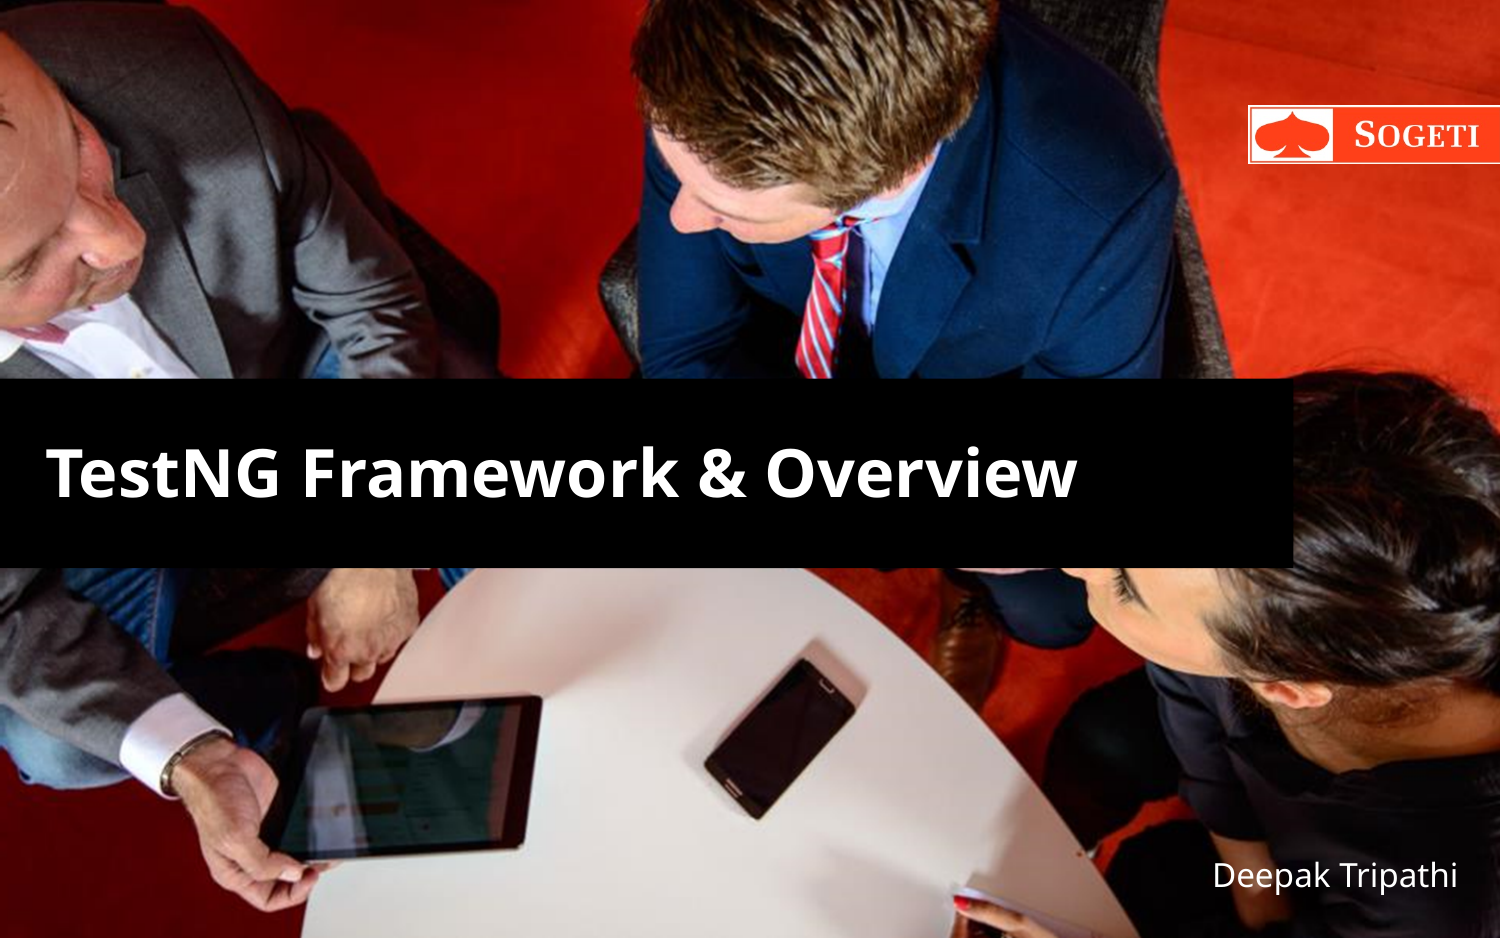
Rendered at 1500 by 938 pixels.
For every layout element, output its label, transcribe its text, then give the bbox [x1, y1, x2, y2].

title TestNG Framework & Overview [0, 378, 1294, 569]
subtitle Deepak Tripathi [750, 769, 1459, 894]
picture [0, 0, 1500, 938]
